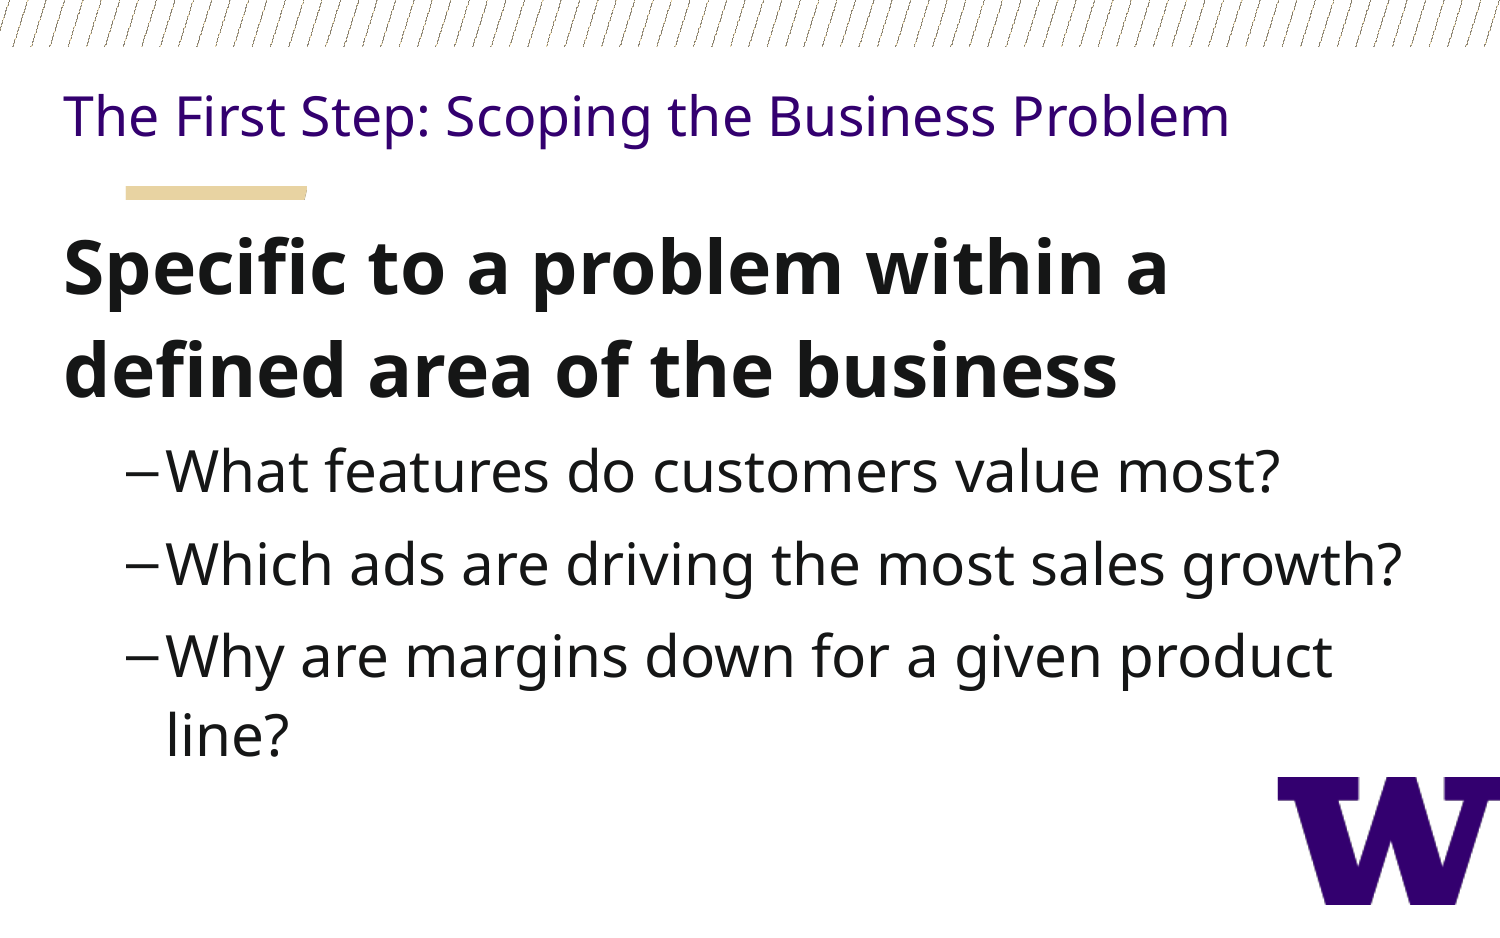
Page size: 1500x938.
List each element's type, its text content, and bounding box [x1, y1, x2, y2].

list Specific to a problem within a defined area of the business What features do customers value most? Which ads are driving the most sales growth? Why are margins down for a given product line? [48, 199, 1453, 778]
list The First Step: Scoping the Business Problem [48, 37, 1453, 199]
picture [0, 0, 1500, 47]
